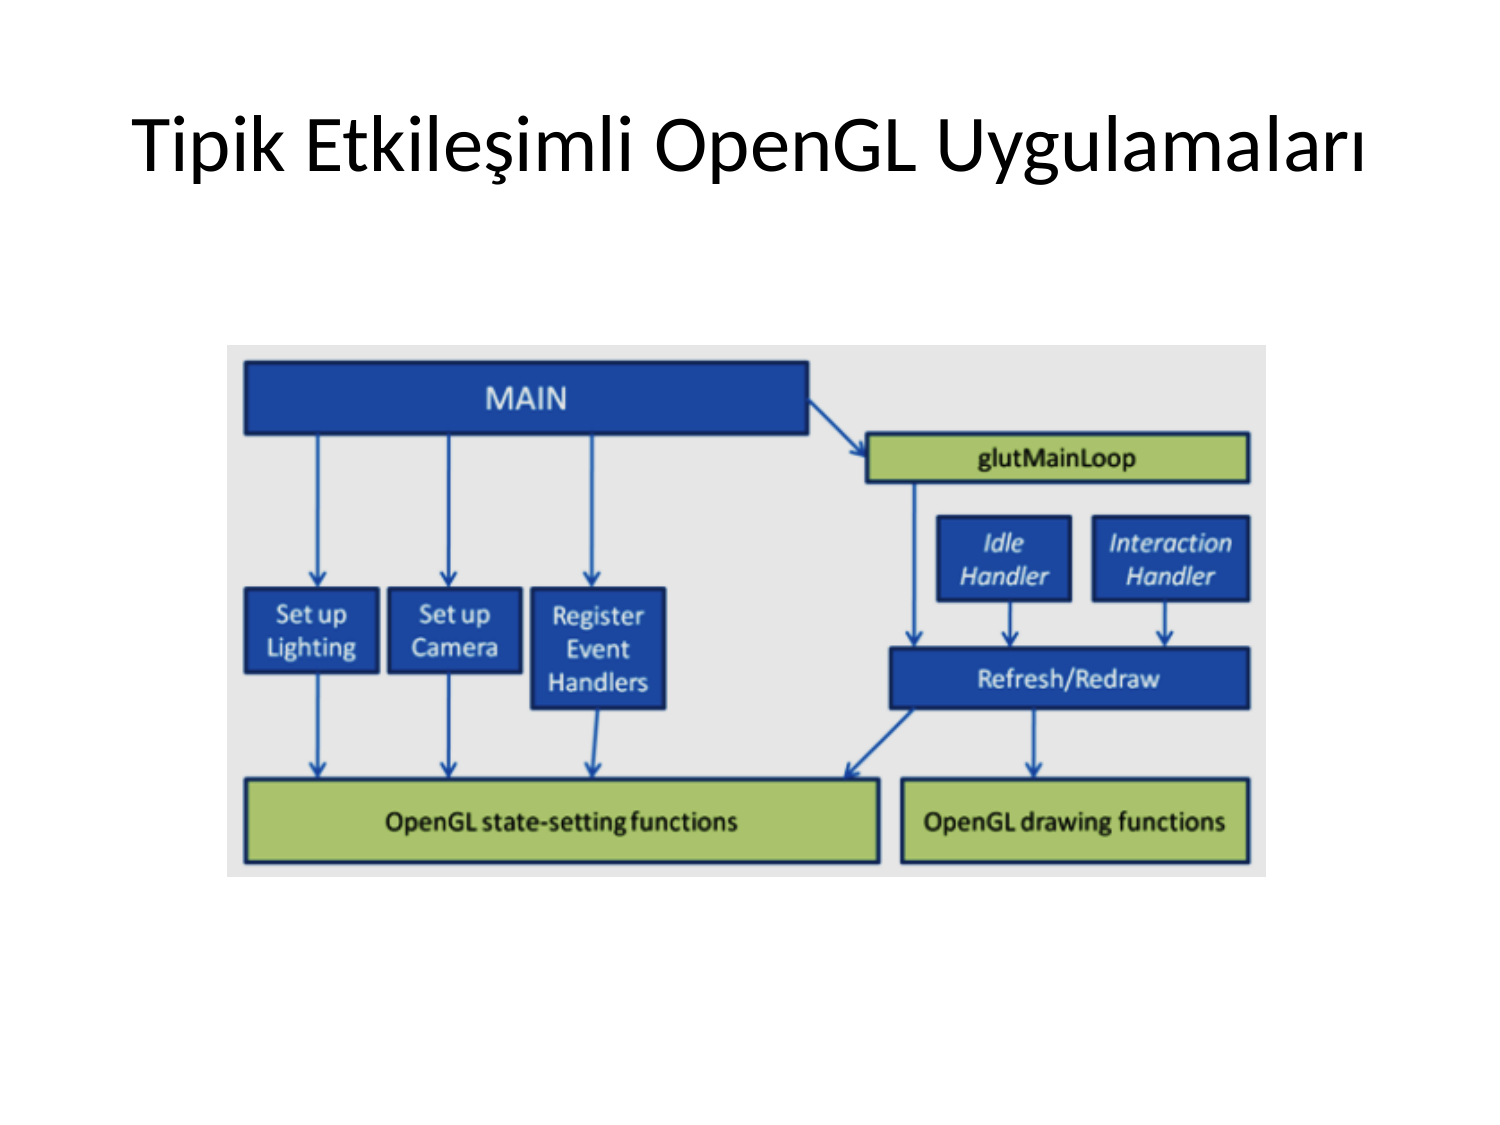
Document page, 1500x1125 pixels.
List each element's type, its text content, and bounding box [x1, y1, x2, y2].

title Tipik Etkileşimli OpenGL Uygulamaları [75, 45, 1425, 233]
picture [226, 345, 1266, 878]
